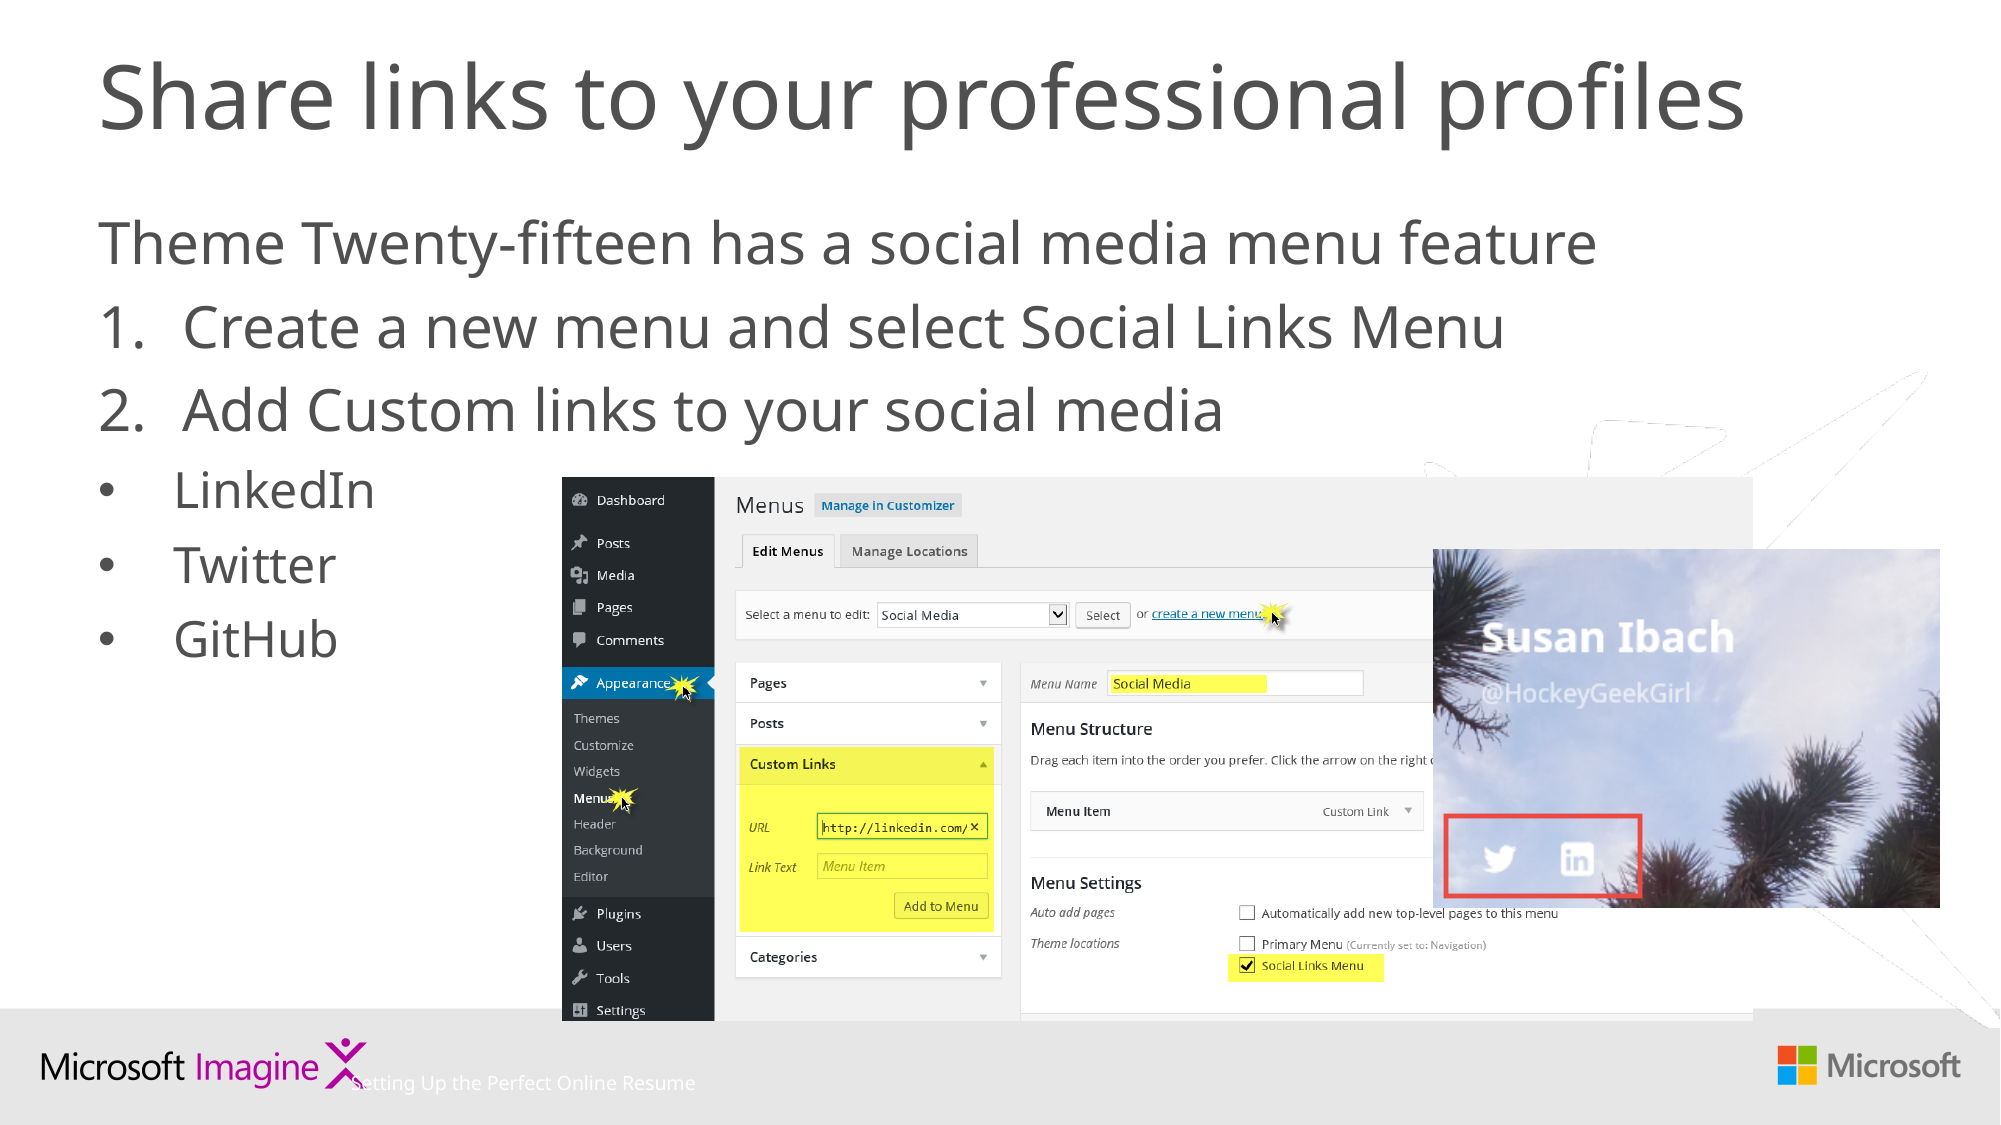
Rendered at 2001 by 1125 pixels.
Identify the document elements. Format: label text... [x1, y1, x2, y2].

title Share links to your professional profiles [83, 45, 1920, 192]
picture [0, 0, 2001, 1125]
footer Setting Up the Perfect Online Resume [336, 1063, 1071, 1124]
list Theme Twenty-fifteen has a social media menu feature Create a new menu and select Social Links Menu Add Custom links to your social media LinkedIn Twitter GitHub [83, 206, 1863, 1064]
